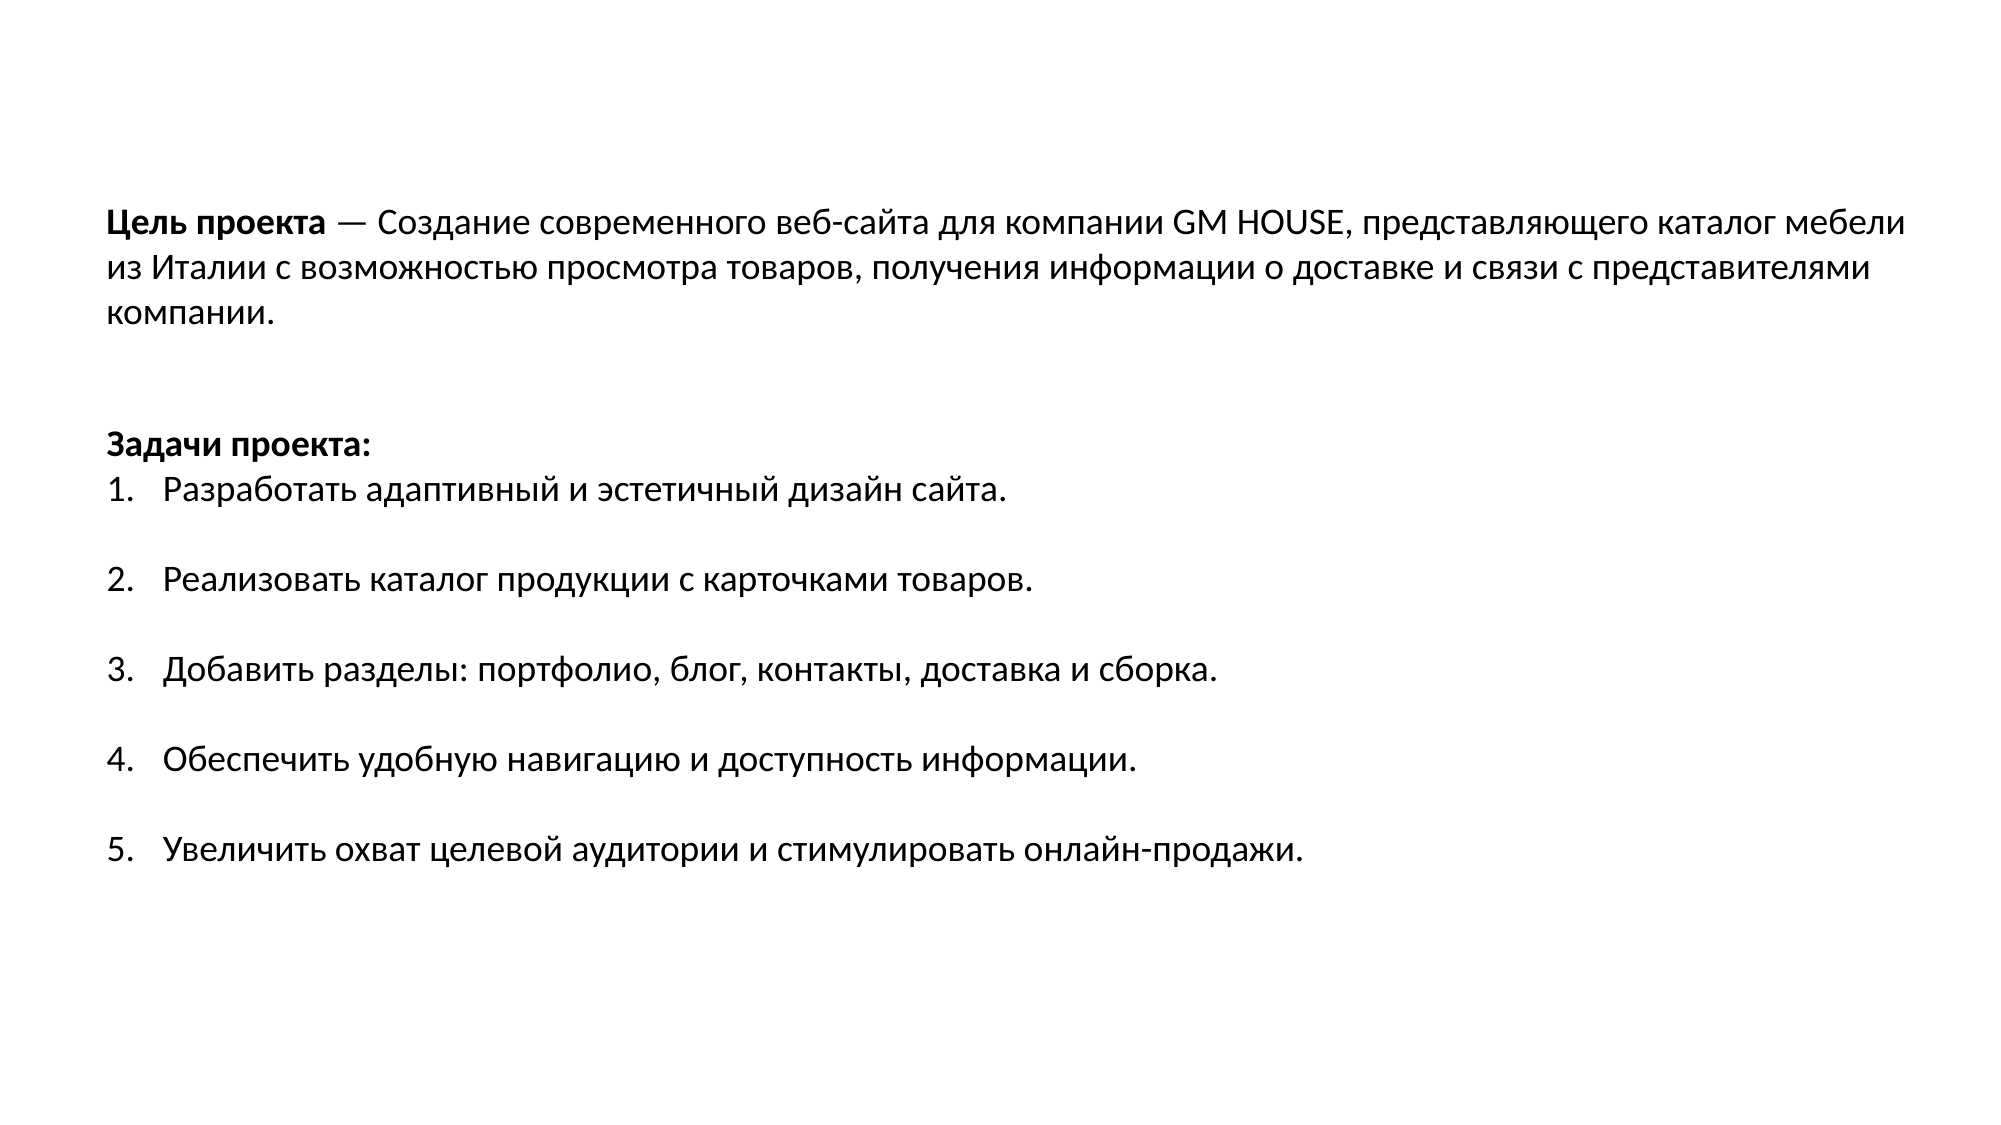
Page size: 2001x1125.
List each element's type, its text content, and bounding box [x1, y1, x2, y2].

text_box Цель проекта — Создание современного веб-сайта для компании GM HOUSE, представляющего каталог мебели из Италии с возможностью просмотра товаров, получения информации о доставке и связи с представителями компании. [91, 189, 1952, 340]
text_box Задачи проекта: Разработать адаптивный и эстетичный дизайн сайта. Реализовать каталог продукции с карточками товаров. Добавить разделы: портфолио, блог, контакты, доставка и сборка. Обеспечить удобную навигацию и доступность информации. Увеличить охват целевой аудитории и стимулировать онлайн-продажи. [91, 411, 1952, 967]
